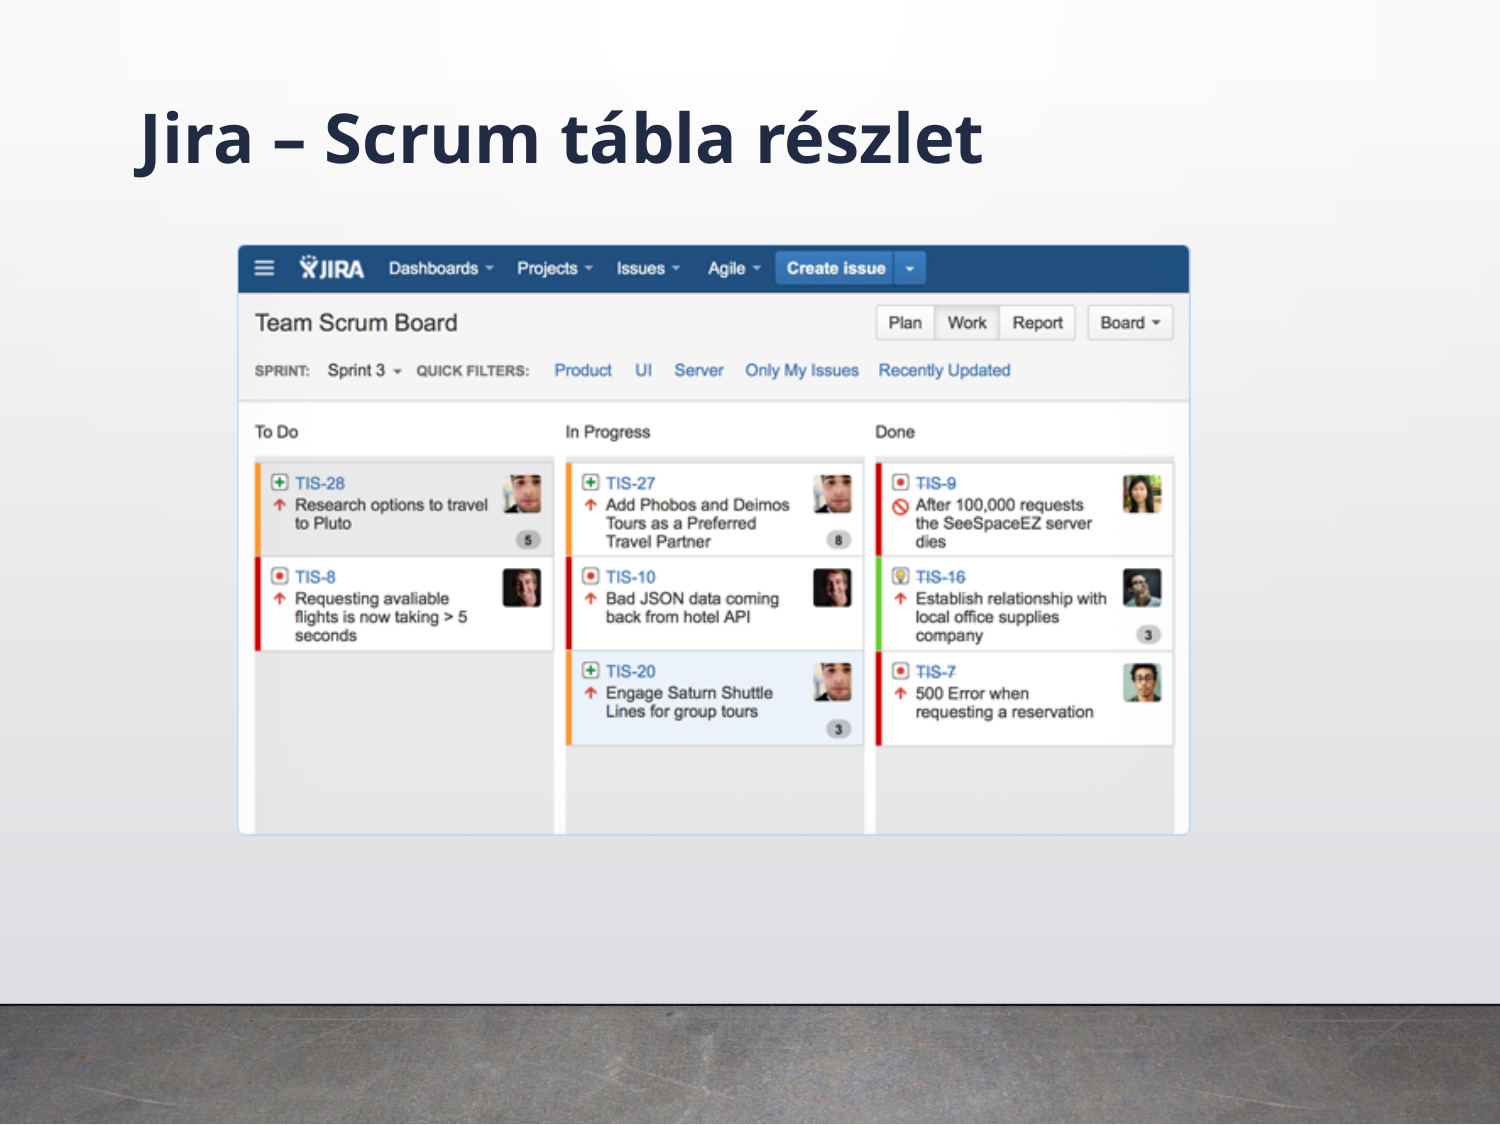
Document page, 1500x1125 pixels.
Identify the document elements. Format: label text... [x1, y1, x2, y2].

picture [237, 244, 1191, 837]
picture [0, 1004, 1500, 1124]
text_box Jira – Scrum tábla részlet [124, 87, 1388, 225]
